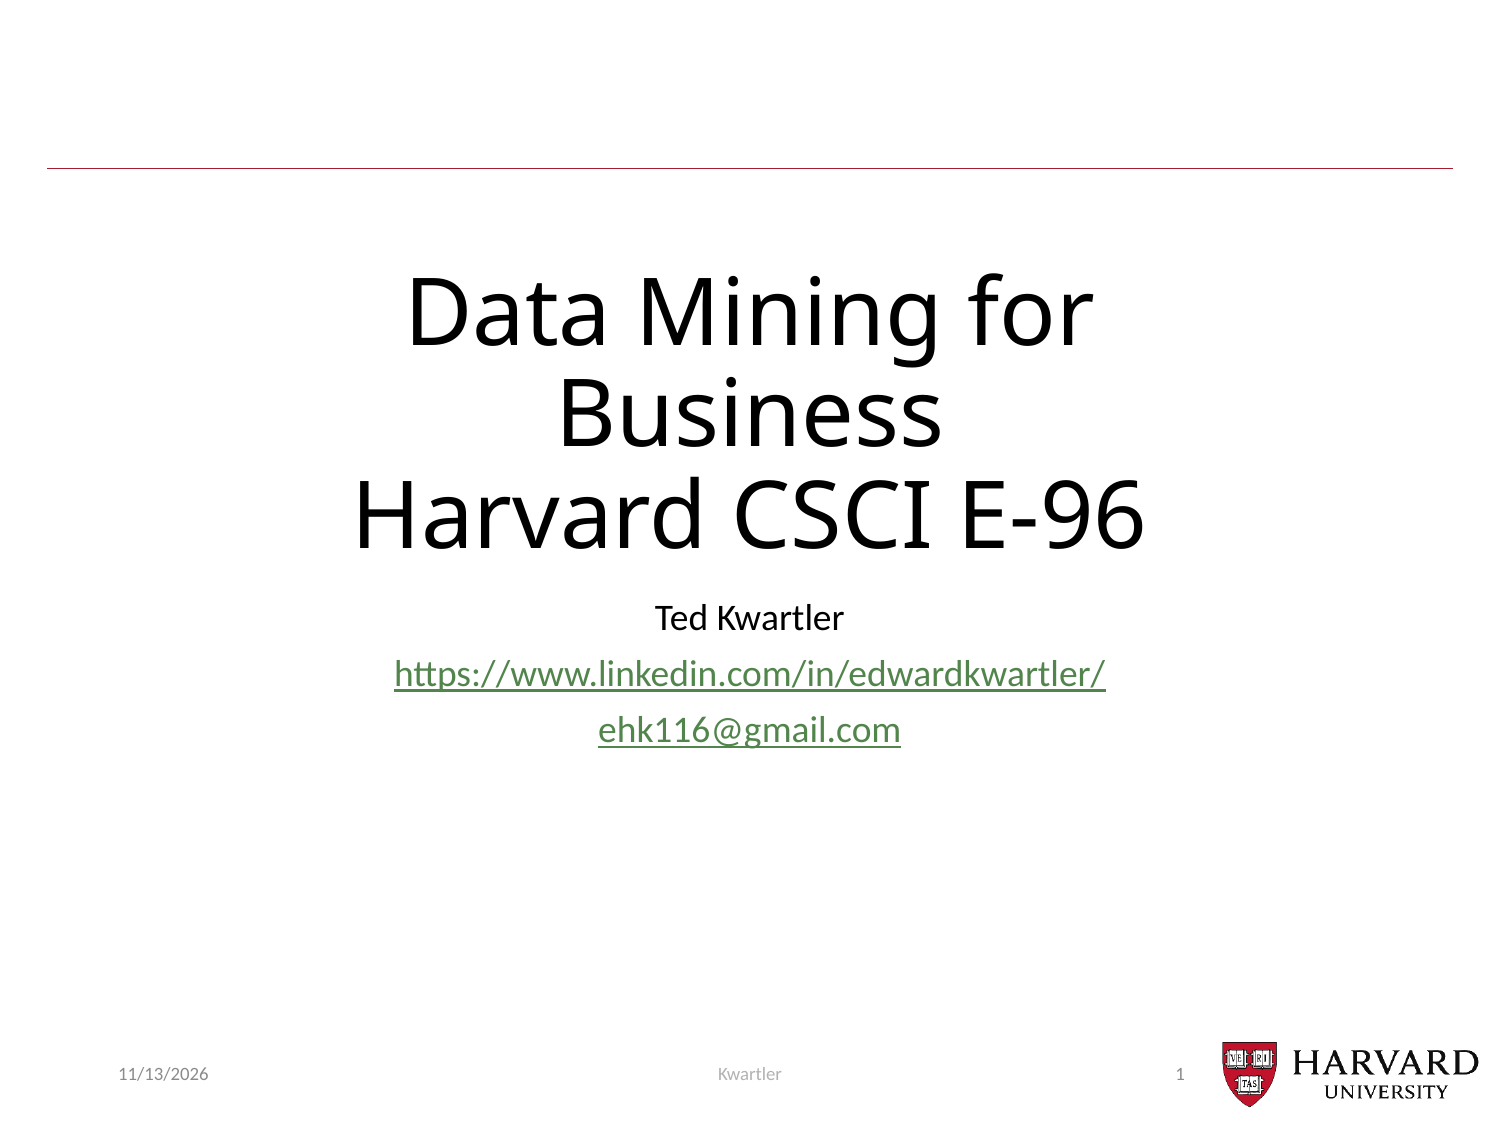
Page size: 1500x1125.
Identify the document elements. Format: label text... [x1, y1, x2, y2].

title Data Mining for Business Harvard CSCI E-96 [187, 184, 1313, 576]
subtitle Ted Kwartler https://www.linkedin.com/in/edwardkwartler/ ehk116@gmail.com [187, 590, 1313, 863]
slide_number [103, 1042, 441, 1103]
slide_number 1 [1059, 1042, 1200, 1103]
picture [1200, 1024, 1500, 1125]
footer Kwartler [496, 1042, 1004, 1103]
